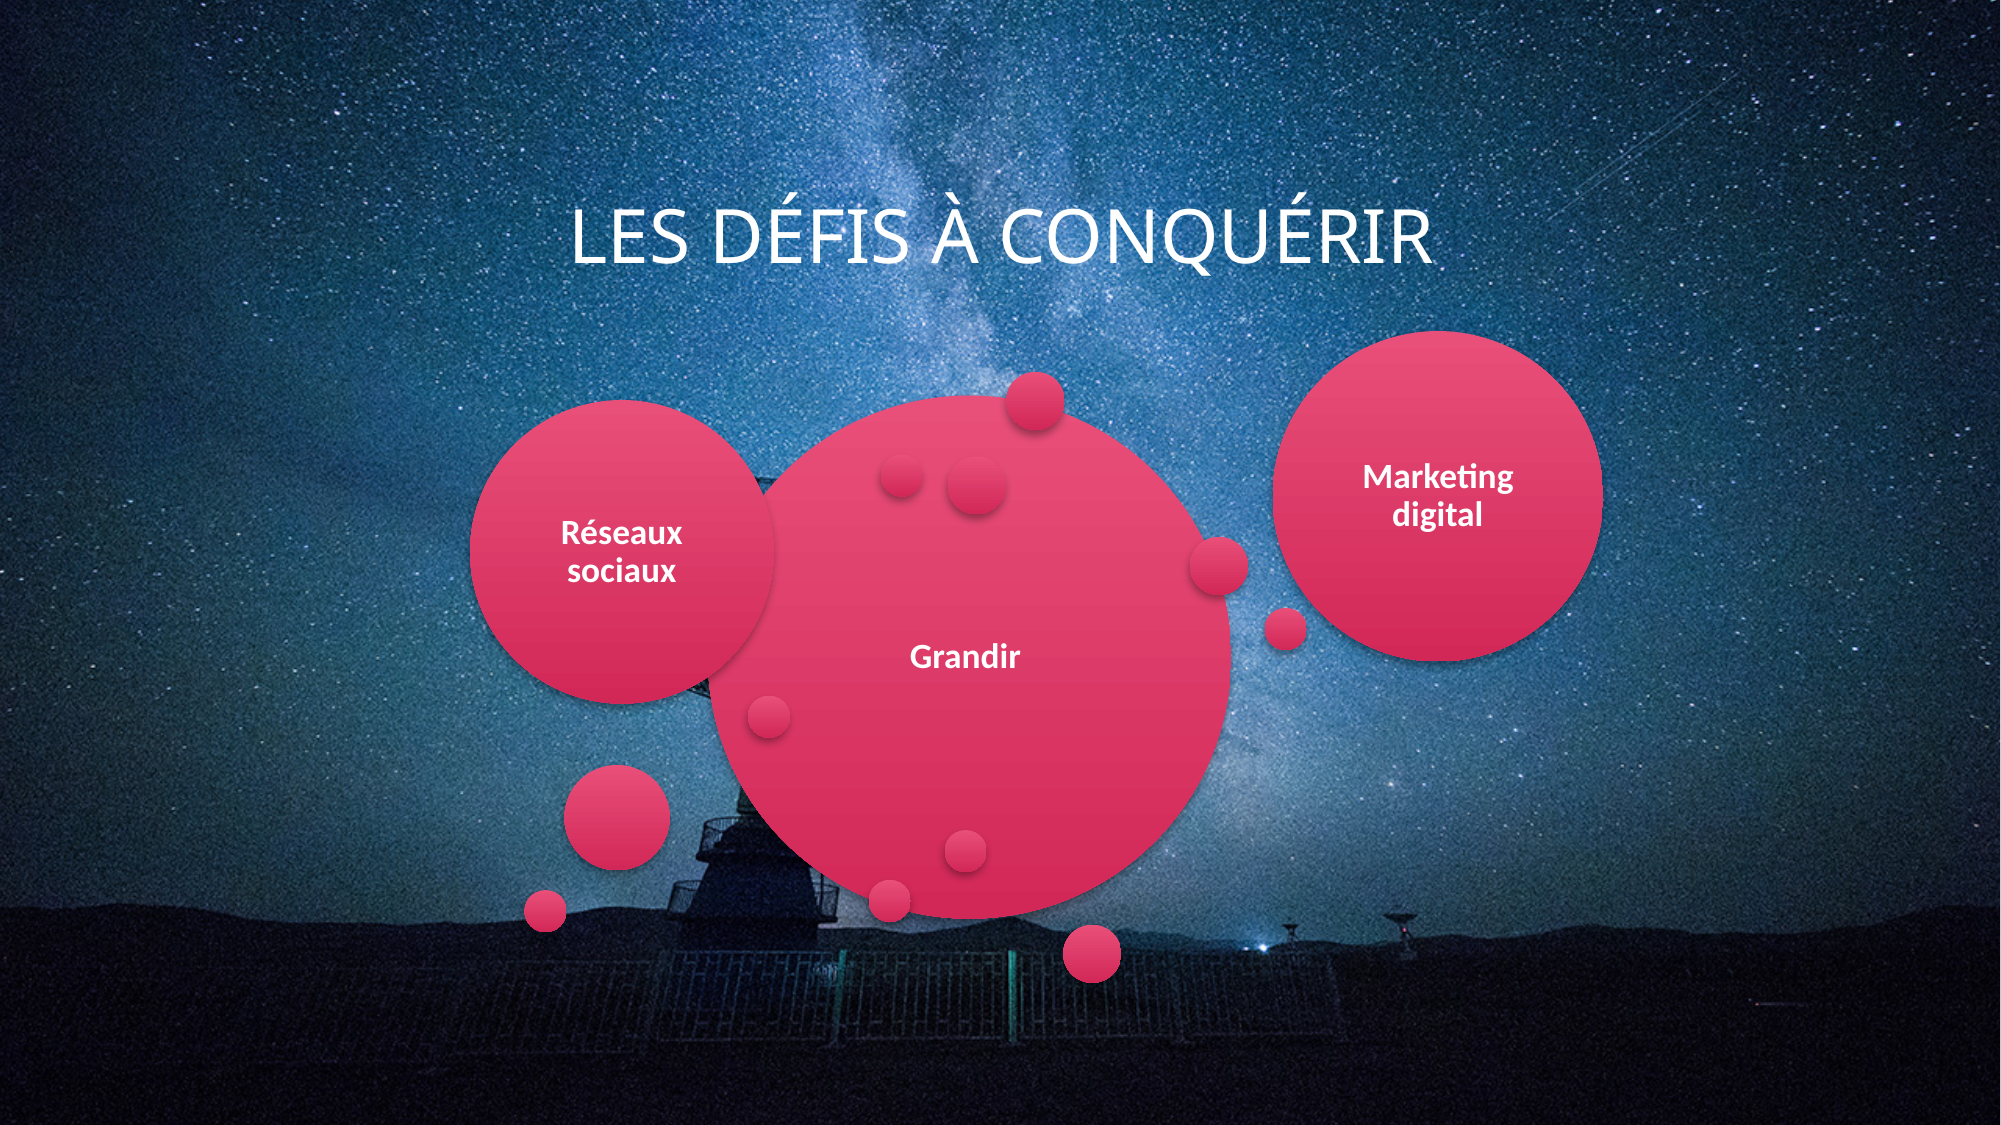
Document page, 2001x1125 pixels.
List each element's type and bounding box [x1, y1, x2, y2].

list [421, 351, 1635, 963]
list [0, 0, 2000, 1125]
